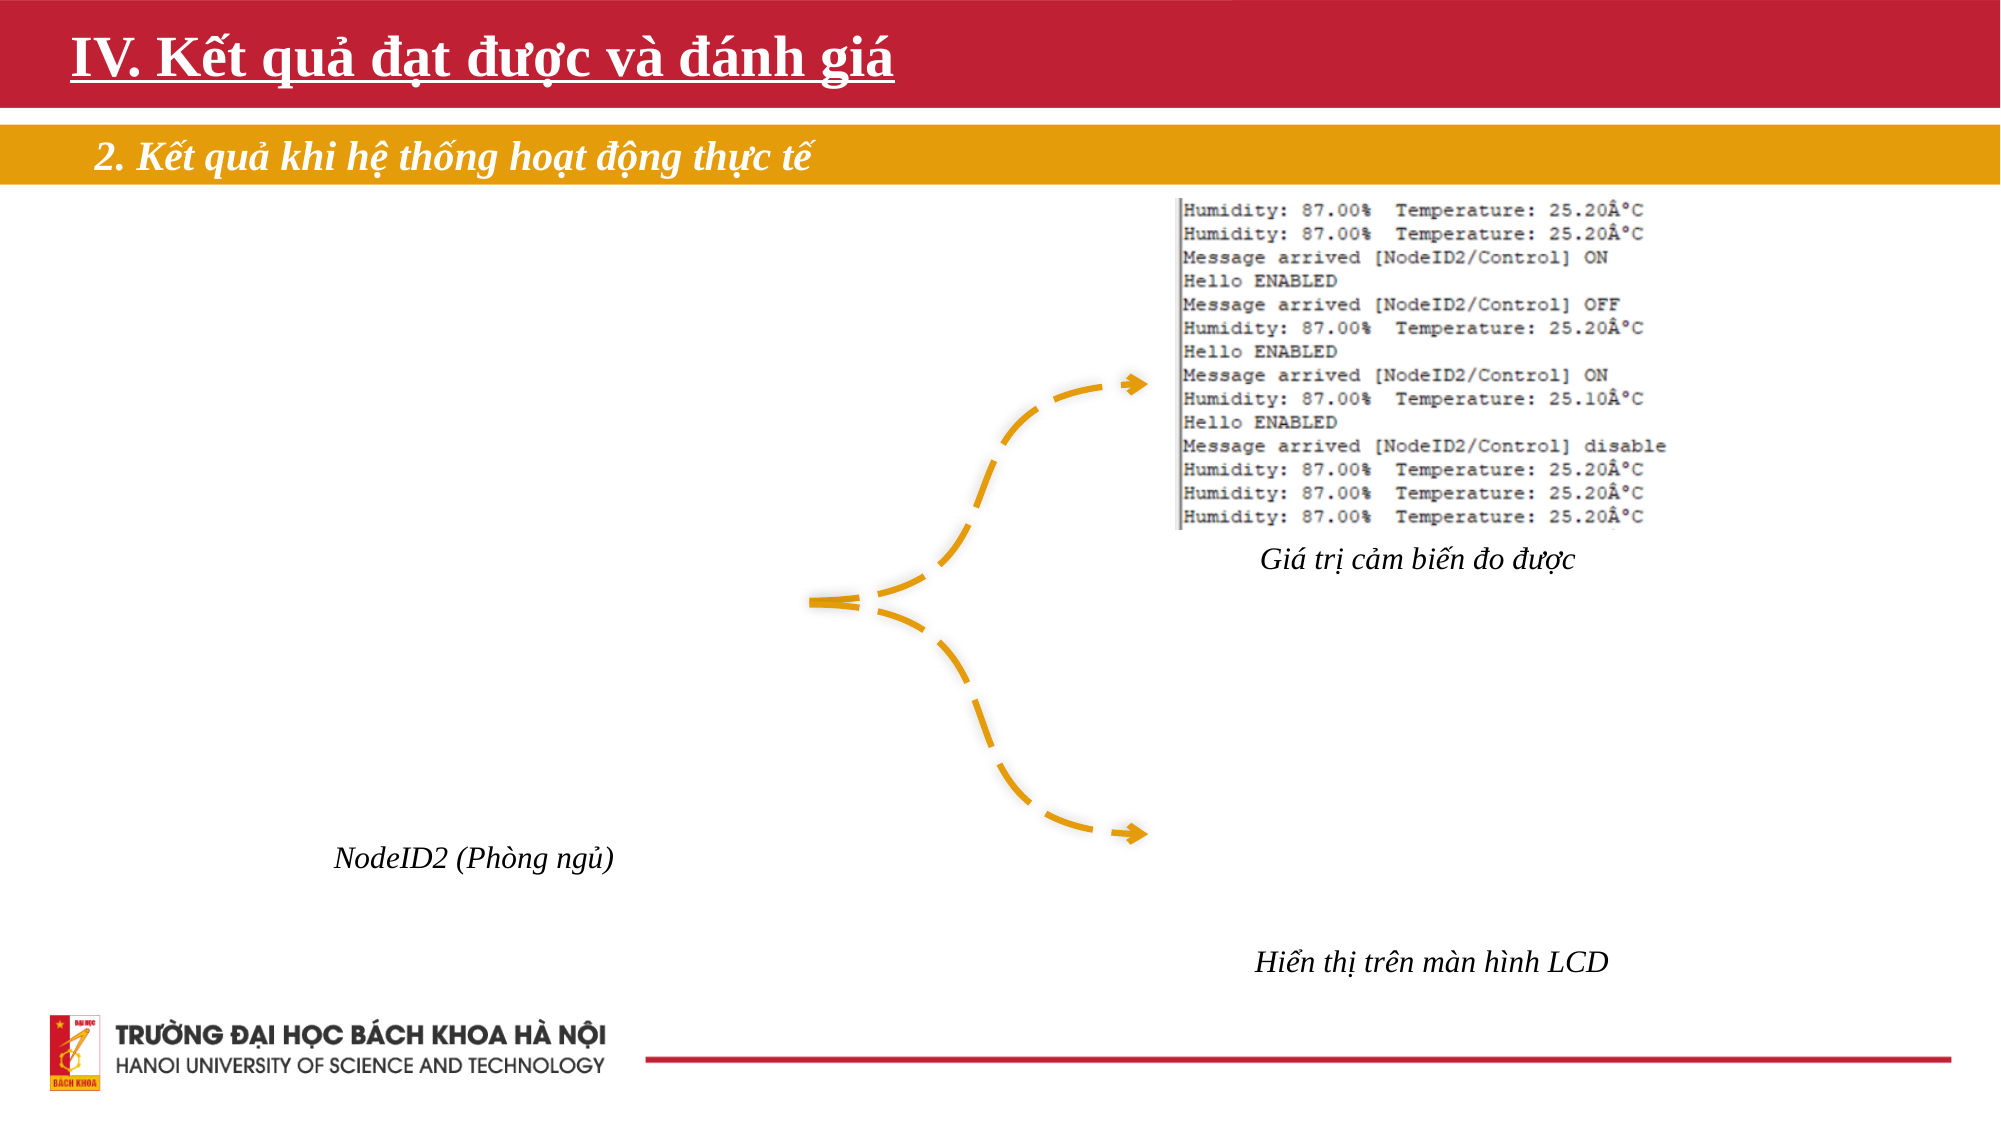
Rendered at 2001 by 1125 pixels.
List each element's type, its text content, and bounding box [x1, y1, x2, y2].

picture [0, 0, 2001, 1125]
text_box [809, 604, 1149, 835]
text_box NodeID2 (Phòng ngủ) [318, 834, 751, 894]
title IV. Kết quả đạt được và đánh giá [55, 18, 1945, 90]
text_box Hiển thị trên màn hình LCD [1240, 938, 1737, 998]
text_box 2. Kết quả khi hệ thống hoạt động thực tế [79, 127, 1682, 327]
text_box Giá trị cảm biến đo được [1245, 535, 1732, 595]
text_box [809, 383, 1149, 601]
